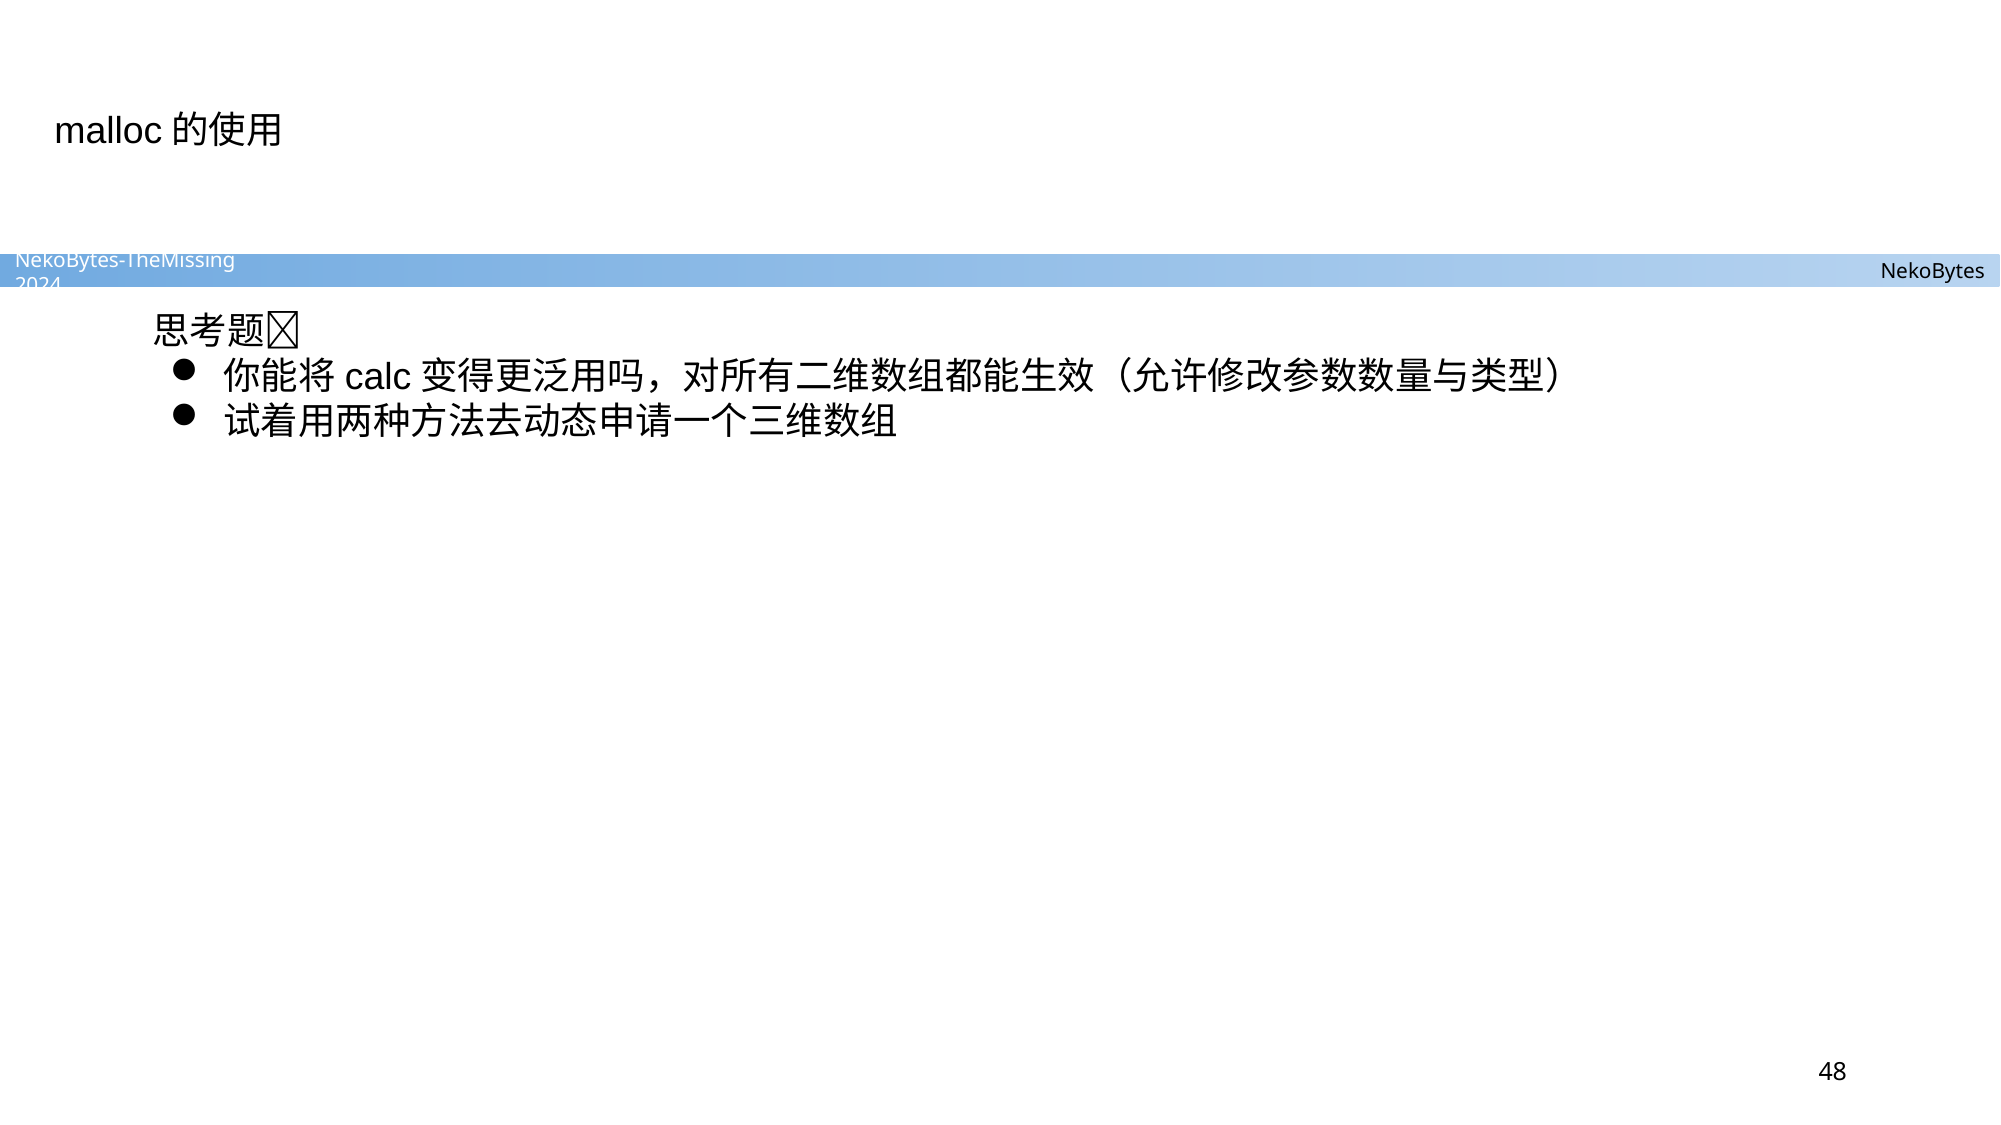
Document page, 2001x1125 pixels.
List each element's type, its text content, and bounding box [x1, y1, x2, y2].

list 思考题🤔 你能将calc变得更泛用吗，对所有二维数组都能生效（允许修改参数数量与类型） 试着用两种方法去动态申请一个三维数组 [137, 299, 1863, 1013]
title malloc的使用 [39, 19, 1764, 237]
slide_number 48 [1412, 1042, 1863, 1103]
